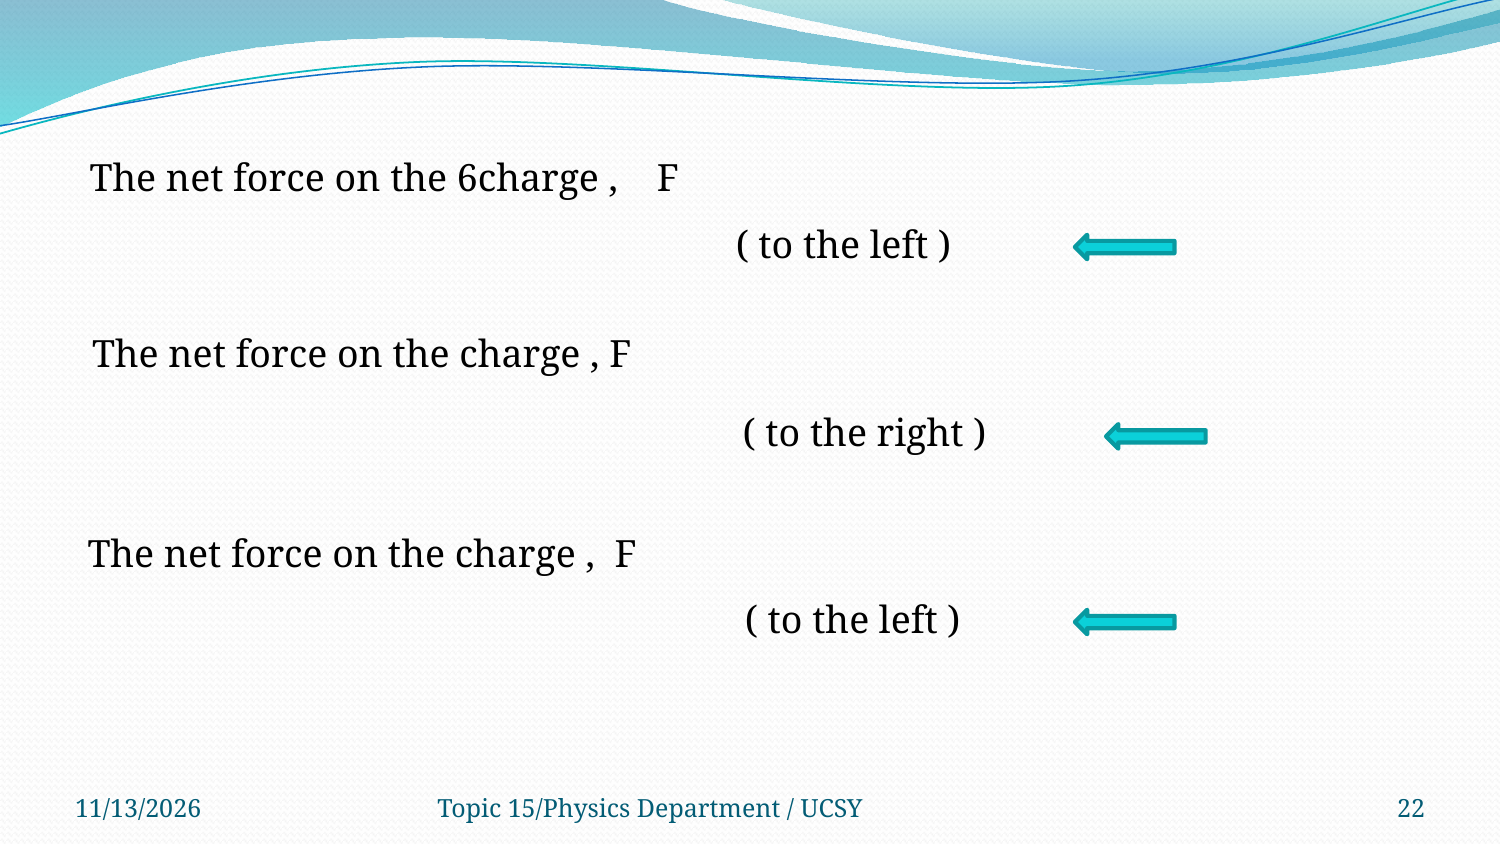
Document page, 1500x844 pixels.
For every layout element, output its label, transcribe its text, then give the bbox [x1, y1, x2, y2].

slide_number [75, 782, 425, 827]
slide_number 22 [1299, 782, 1425, 827]
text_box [62, 146, 1463, 635]
footer Topic 15/Physics Department / UCSY [437, 782, 988, 827]
